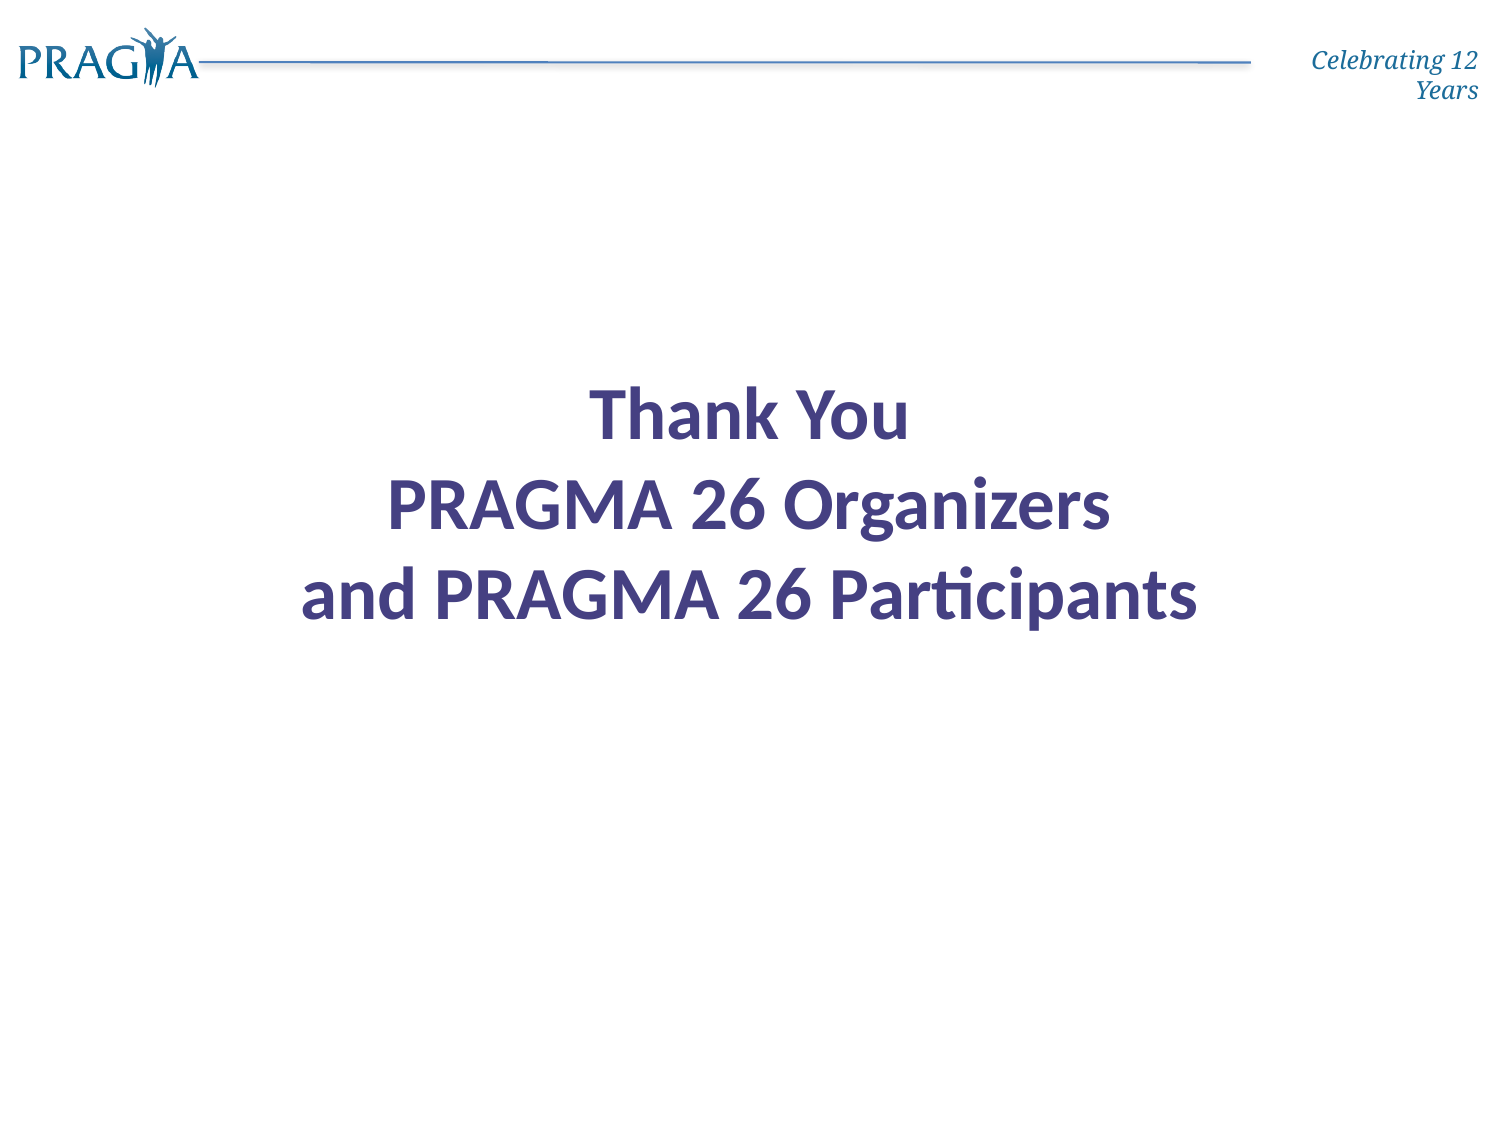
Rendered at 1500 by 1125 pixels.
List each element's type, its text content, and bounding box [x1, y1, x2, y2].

title Thank You PRAGMA 26 Organizers and PRAGMA 26 Participants [112, 349, 1388, 650]
picture [18, 27, 200, 88]
